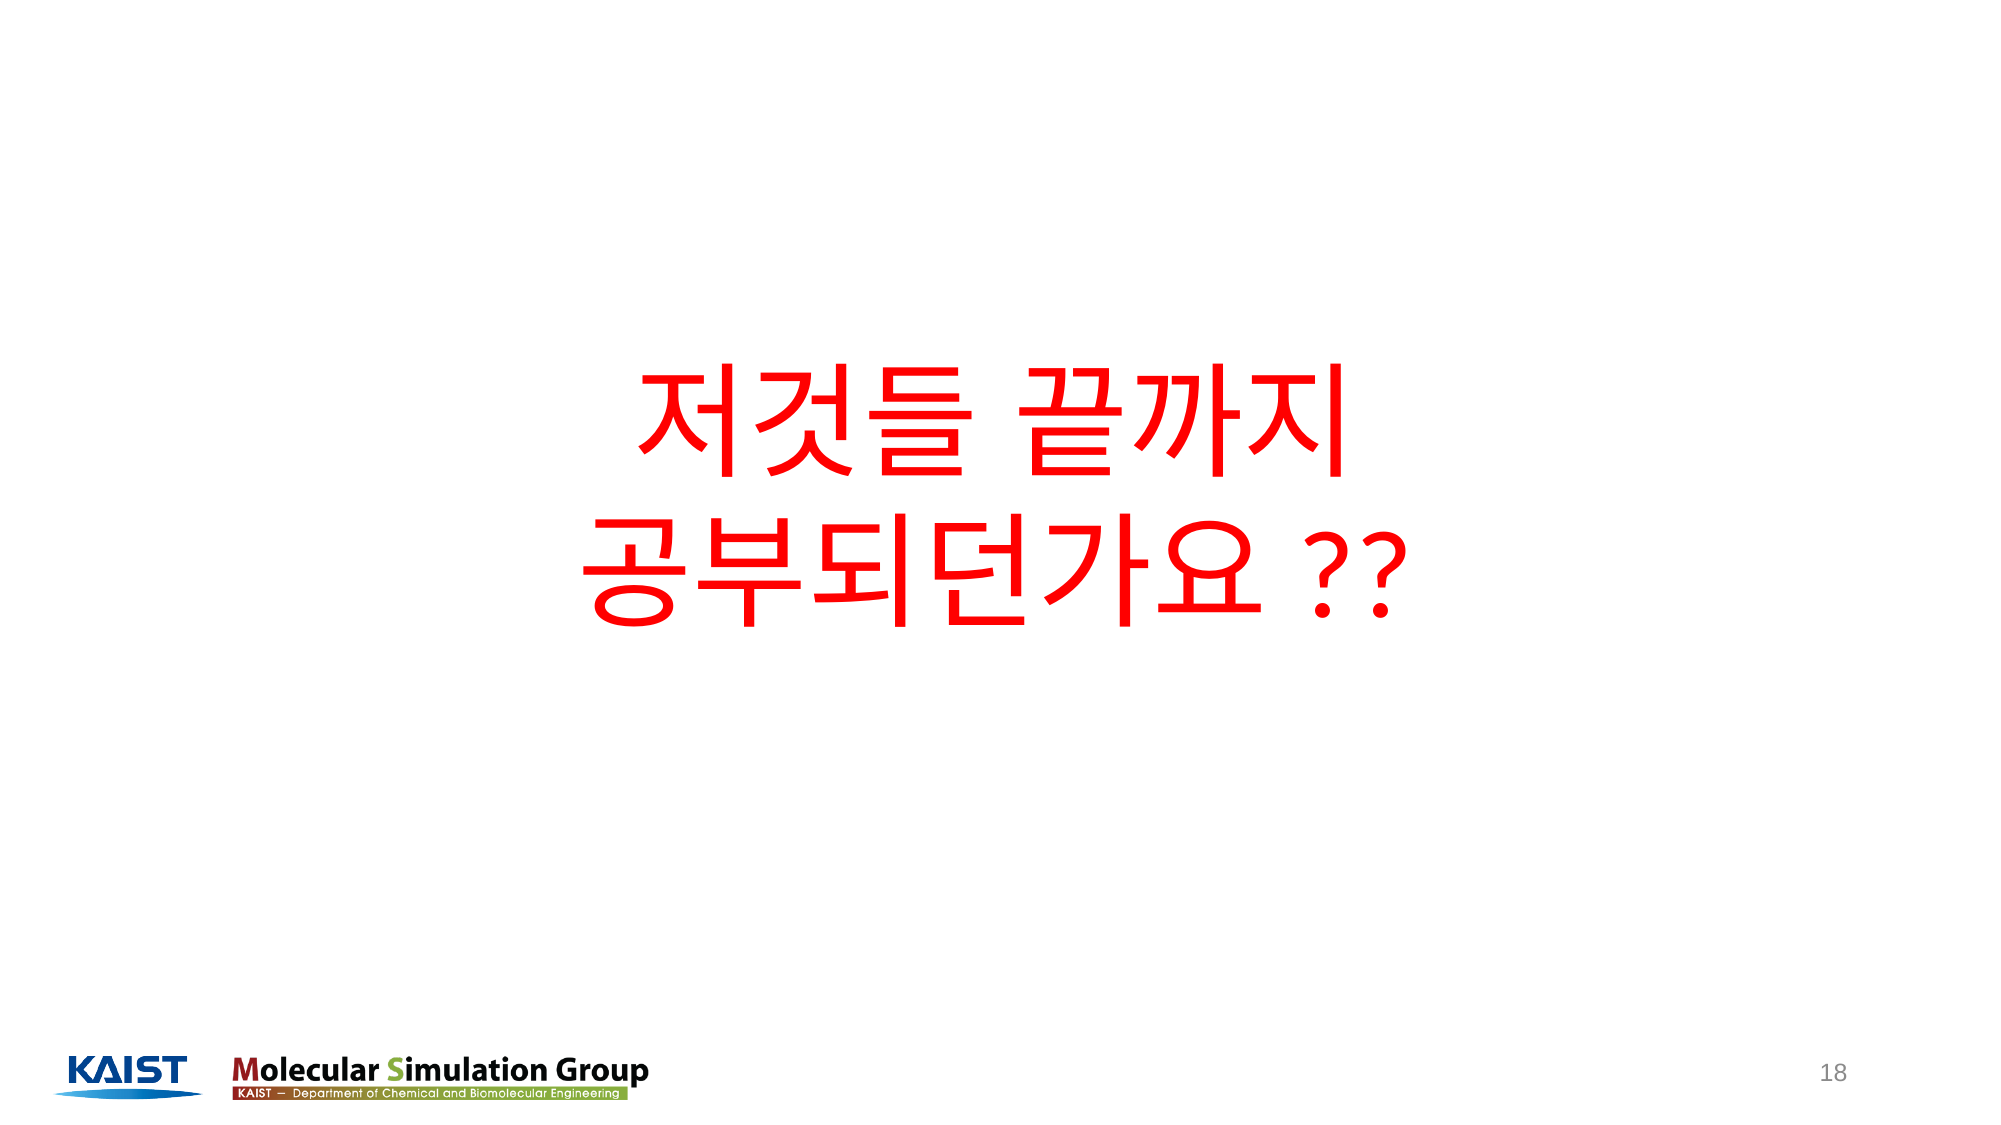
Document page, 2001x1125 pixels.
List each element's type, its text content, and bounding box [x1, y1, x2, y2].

picture [231, 1052, 649, 1100]
text_box 저것들 끝까지 공부되던가요?? [417, 335, 1574, 651]
picture [38, 1052, 218, 1103]
slide_number 18 [1789, 1051, 1863, 1092]
